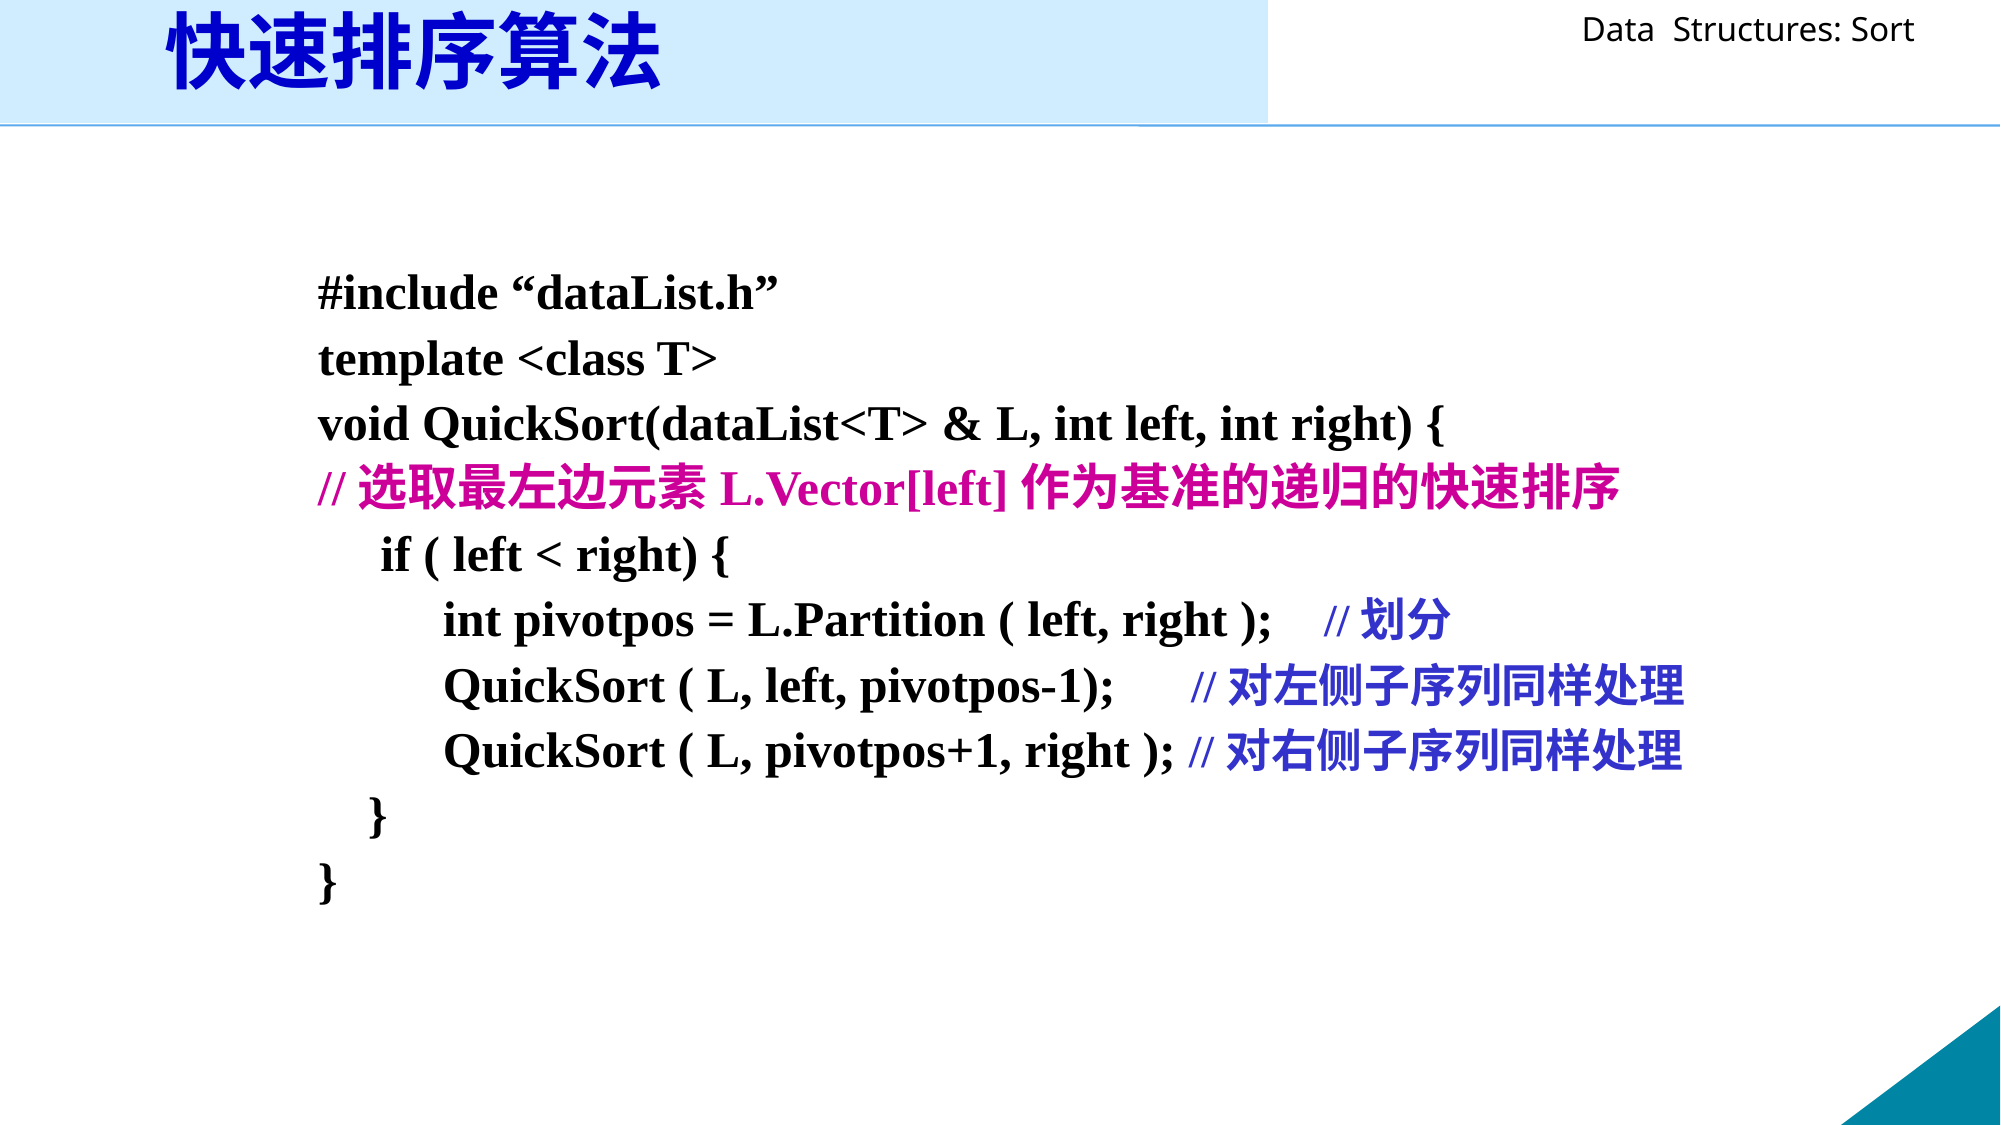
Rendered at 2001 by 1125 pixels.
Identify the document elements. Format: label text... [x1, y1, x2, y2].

text_box 快速排序算法 [149, 0, 1048, 107]
text_box #include “dataList.h” template <class T> void QuickSort(dataList<T> & L, int left, int right) { //选取最左边元素L.Vector[left]作为基准的递归的快速排序 if ( left < right) { int pivotpos = L.Partition ( left, right ); //划分 QuickSort ( L, left, pivotpos-1); //对左侧子序列同样处理 QuickSort ( L, pivotpos+1, right ); //对右侧子序列同样处理 } } [303, 249, 1739, 916]
